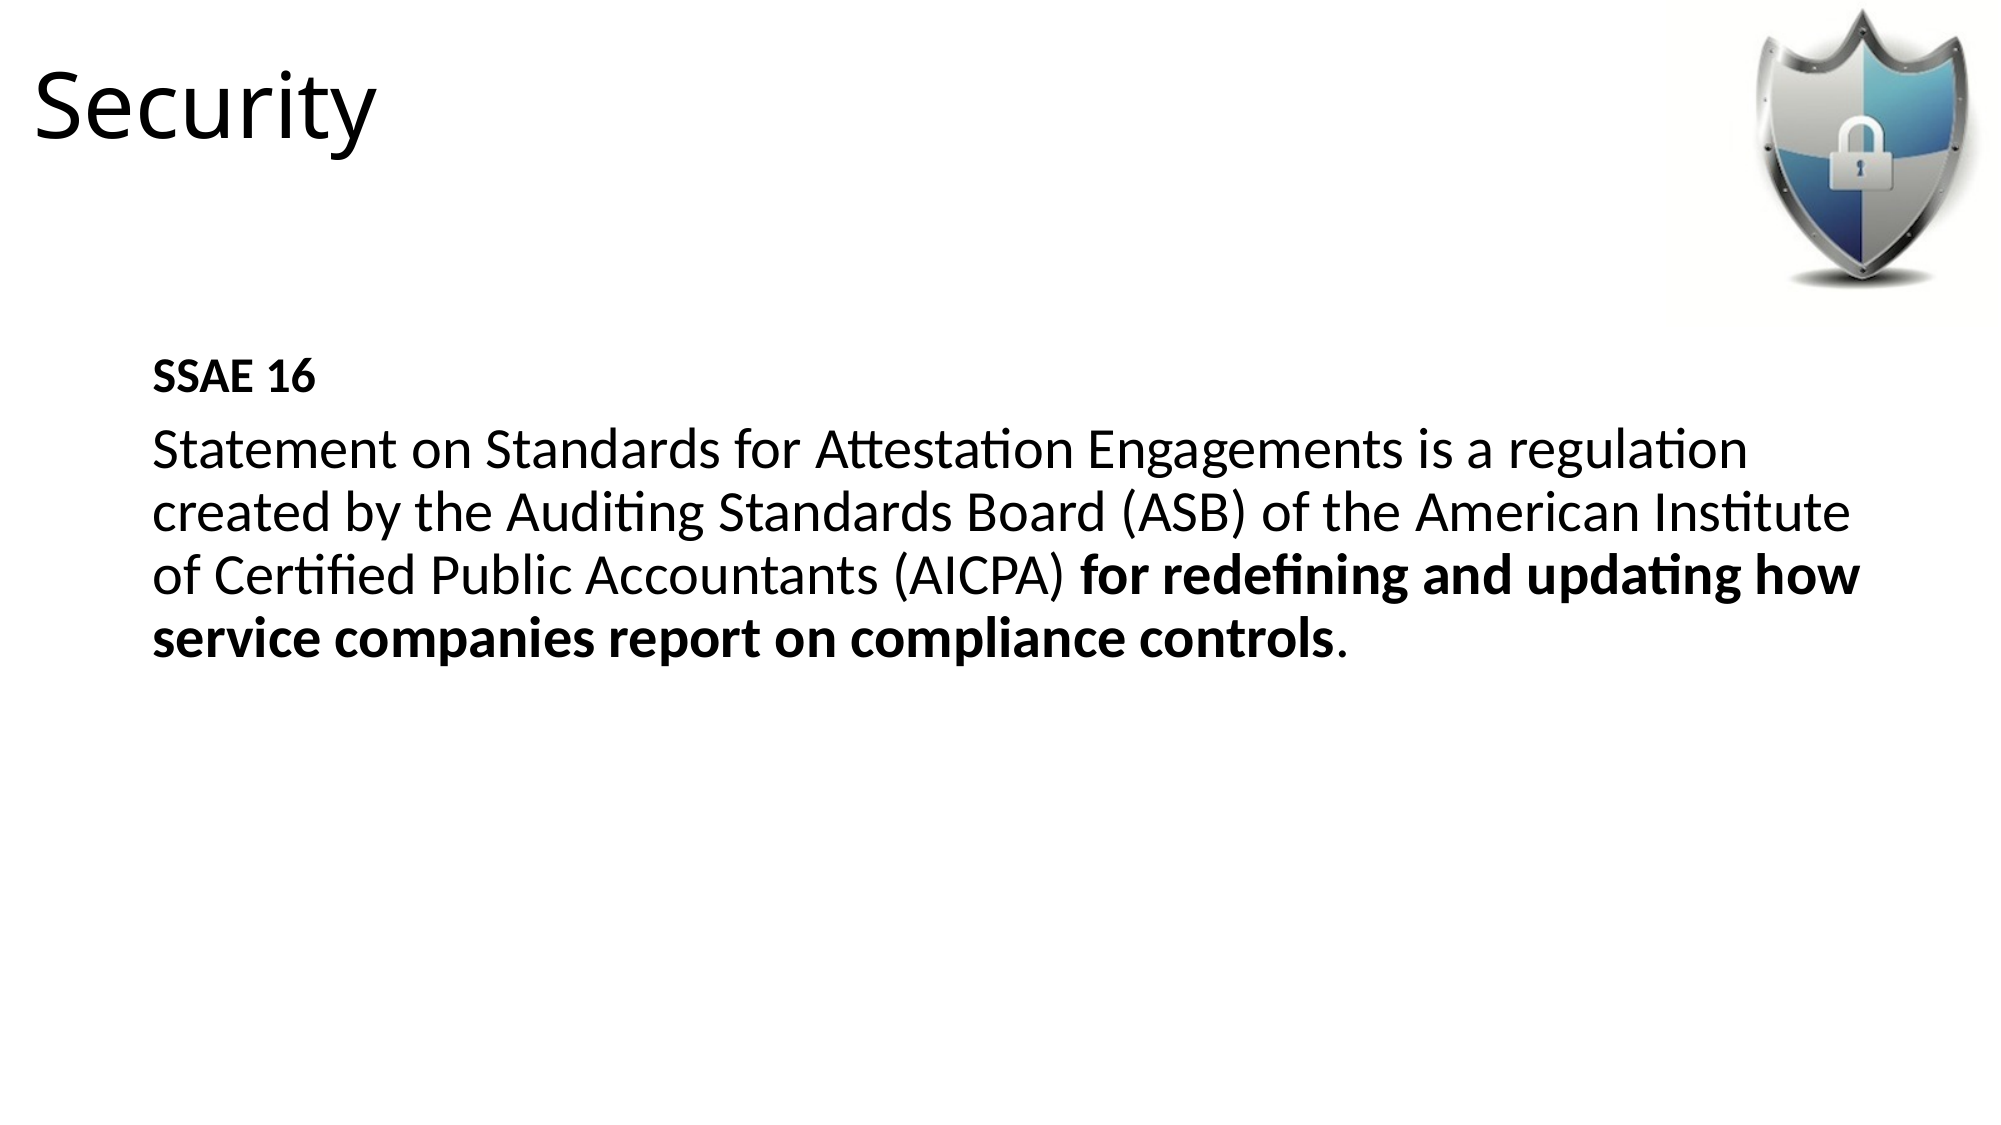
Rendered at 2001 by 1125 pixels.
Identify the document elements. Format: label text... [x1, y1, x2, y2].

list SSAE 16 [137, 275, 984, 410]
list Statement on Standards for Attestation Engagements is a regulation created by the Auditing Standards Board (ASB) of the American Institute of Certified Public Accountants (AICPA) for redefining and updating how service companies report on compliance controls. [137, 410, 1883, 1016]
title Security [18, 0, 1666, 218]
picture [1666, 0, 1998, 328]
